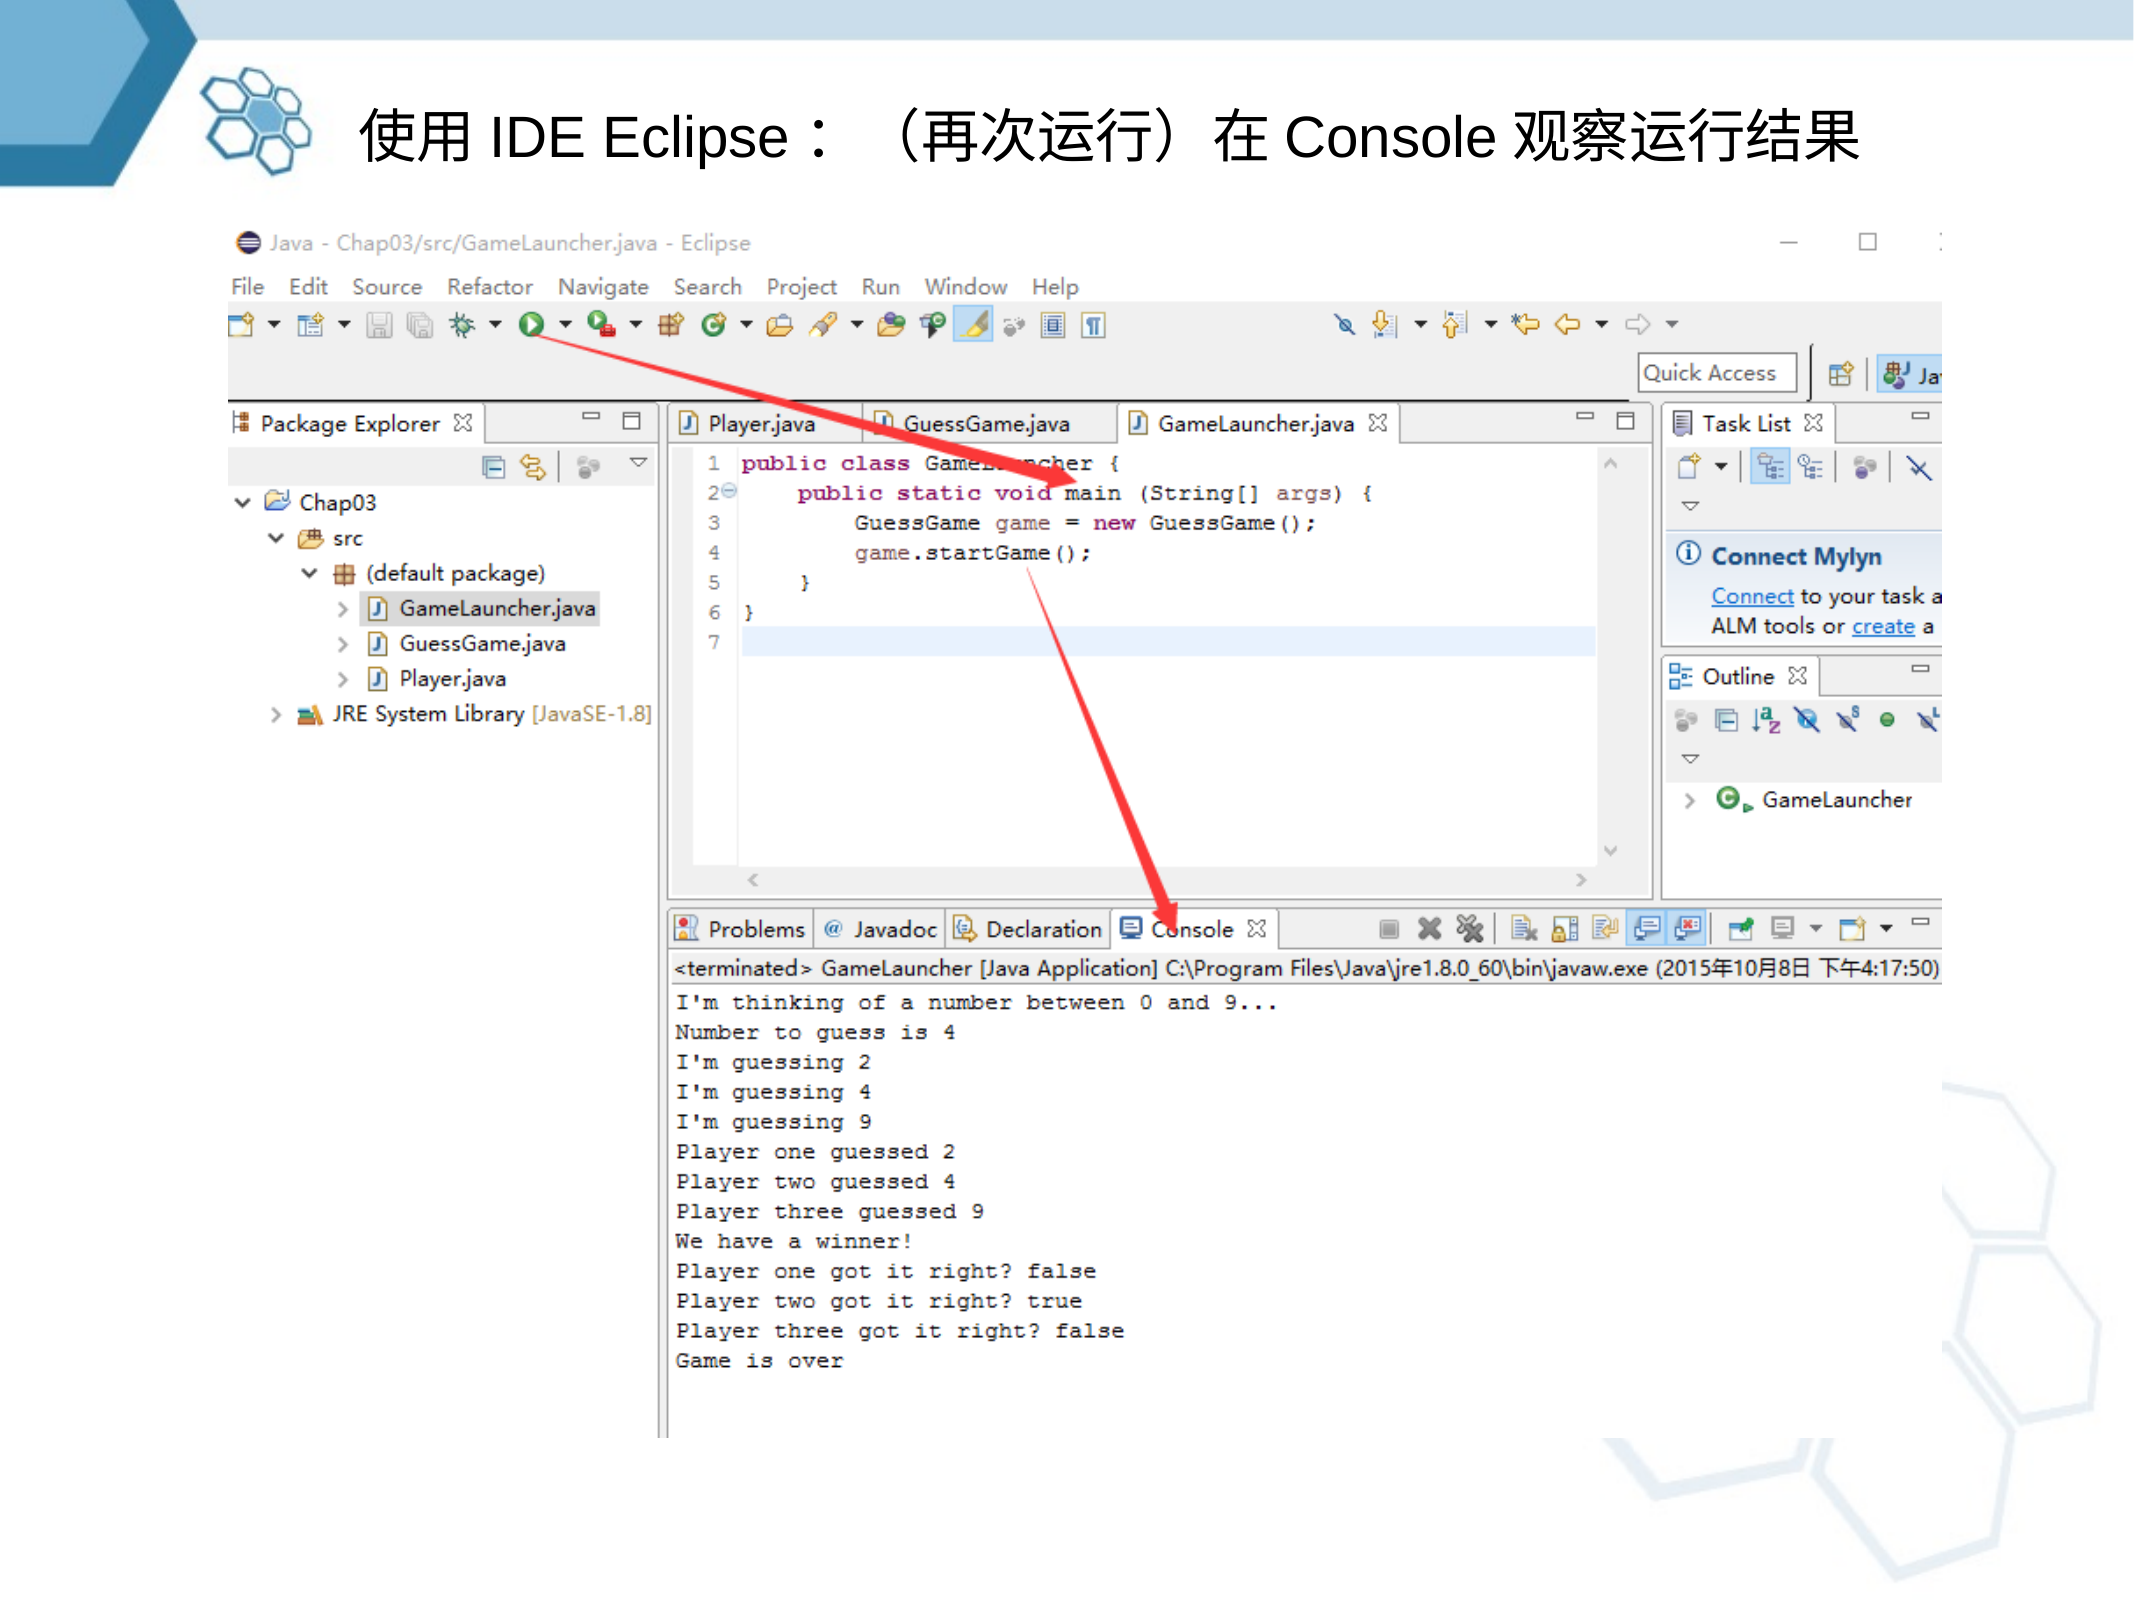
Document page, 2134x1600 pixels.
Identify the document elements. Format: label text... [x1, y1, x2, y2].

text_box 使用IDE Eclipse：（再次运行）在Console观察运行结果 [358, 91, 2134, 178]
picture [0, 0, 2134, 1600]
